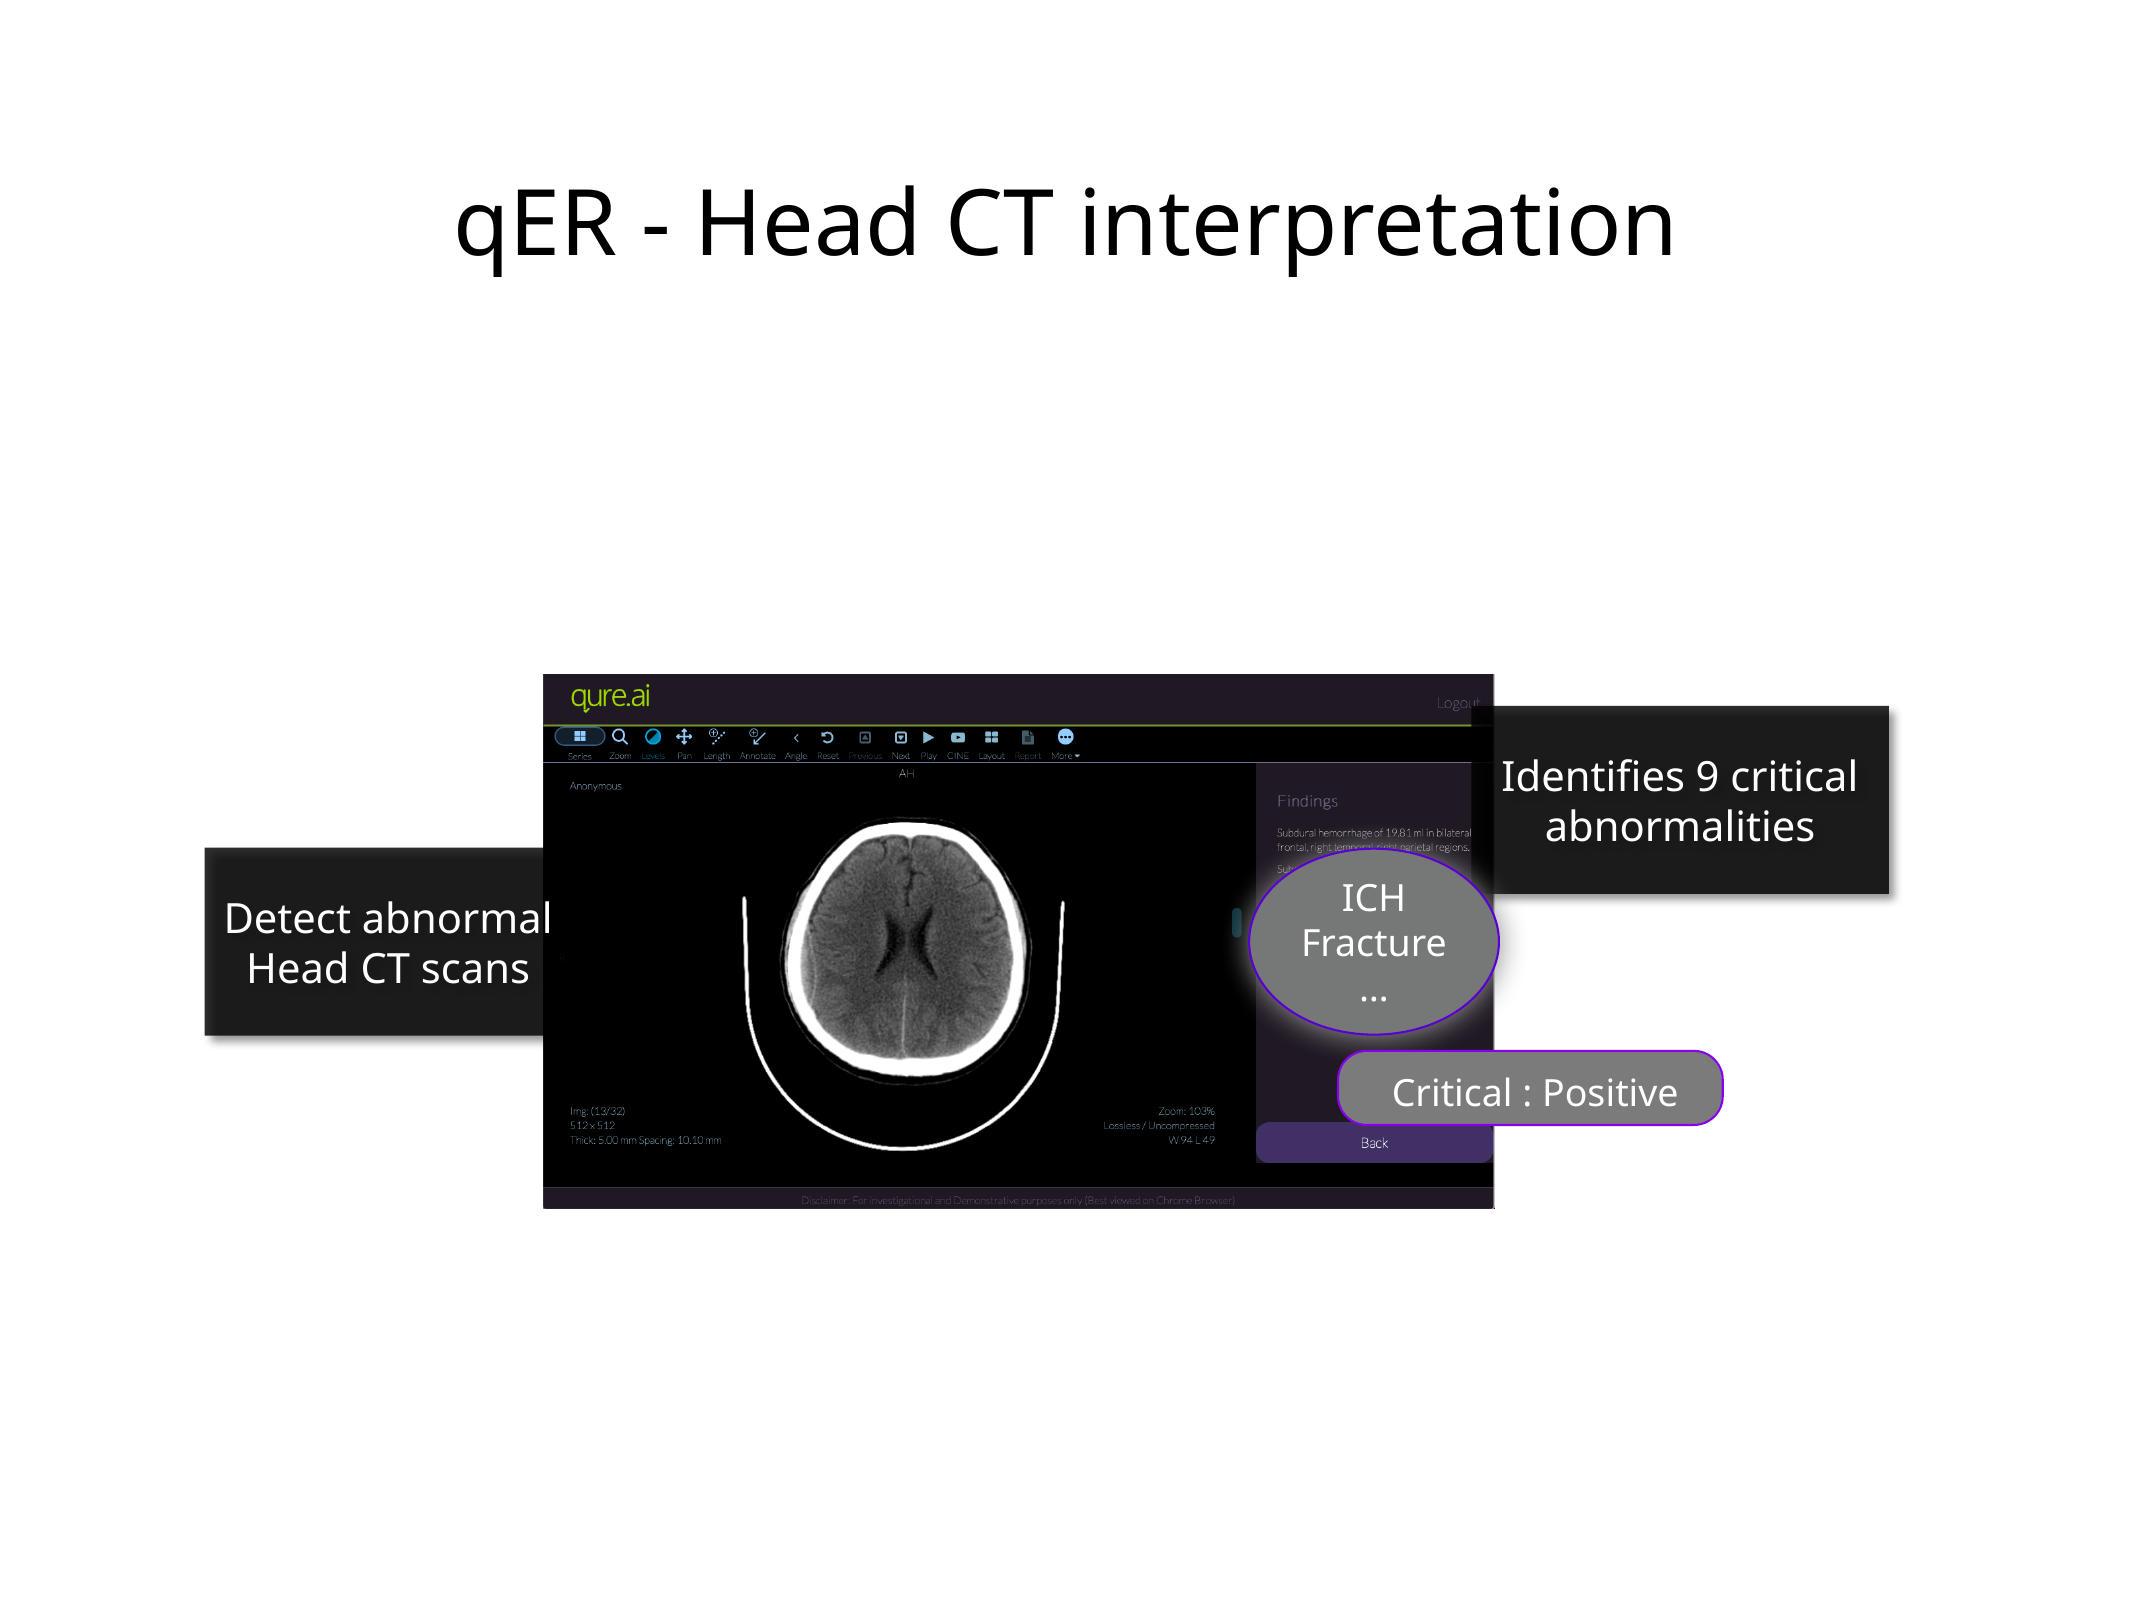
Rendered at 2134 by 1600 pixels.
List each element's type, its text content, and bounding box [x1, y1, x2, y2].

text_box [1495, 1050, 1723, 1126]
text_box Detect abnormal Head CT scans [204, 847, 543, 1036]
text_box Identifies 9 critical abnormalities [1495, 705, 1889, 894]
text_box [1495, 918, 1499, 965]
text_box Critical : Positive [1495, 1060, 1688, 1123]
title qER - Head CT interpretation [155, 41, 1978, 397]
picture [543, 674, 1495, 1209]
